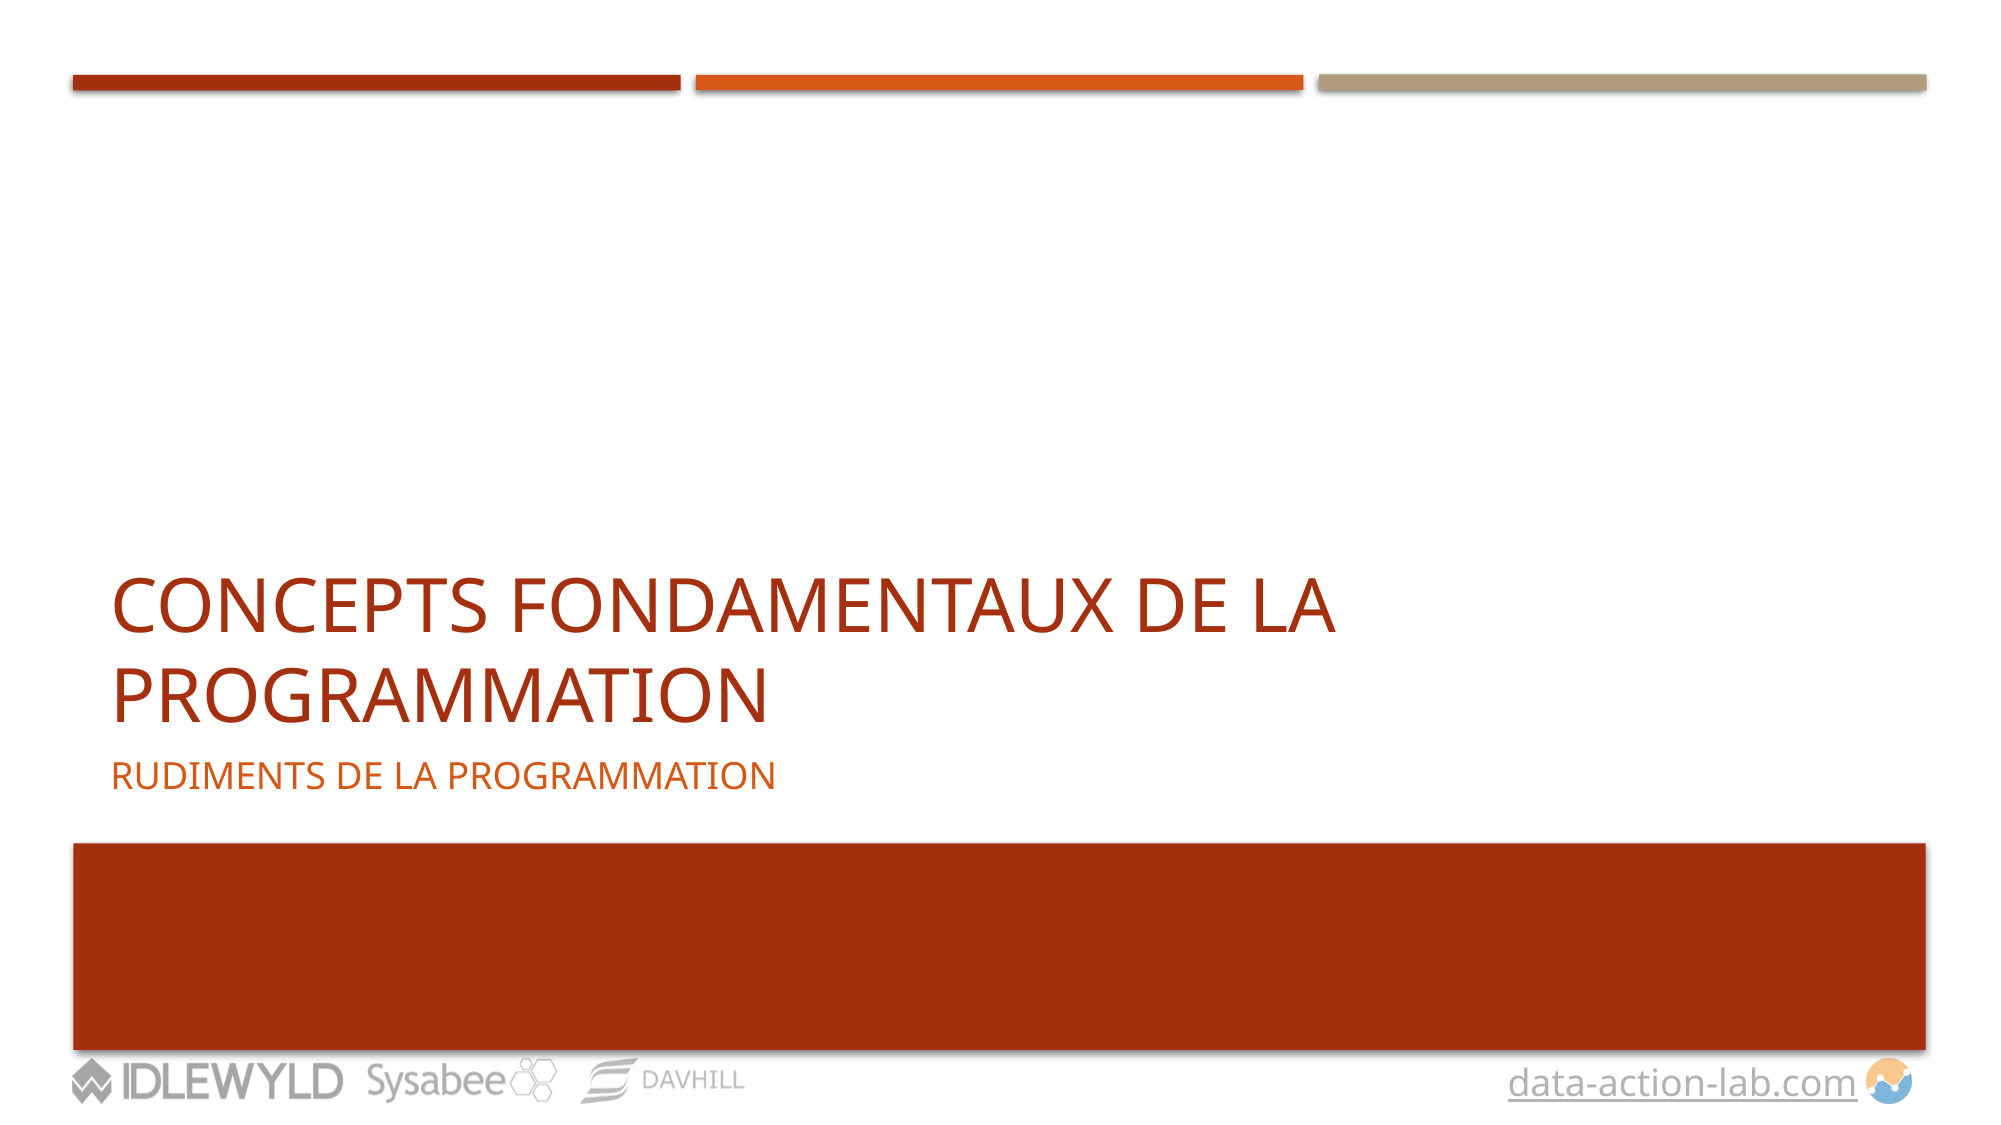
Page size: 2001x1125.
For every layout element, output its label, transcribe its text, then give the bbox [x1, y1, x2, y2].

title CONCEPTS FONDAMENTAUX DE LA PROGRAMMATION [95, 499, 1905, 744]
picture [72, 1058, 745, 1104]
list RUDIMENTS DE LA PROGRAMMATION [95, 744, 1905, 844]
